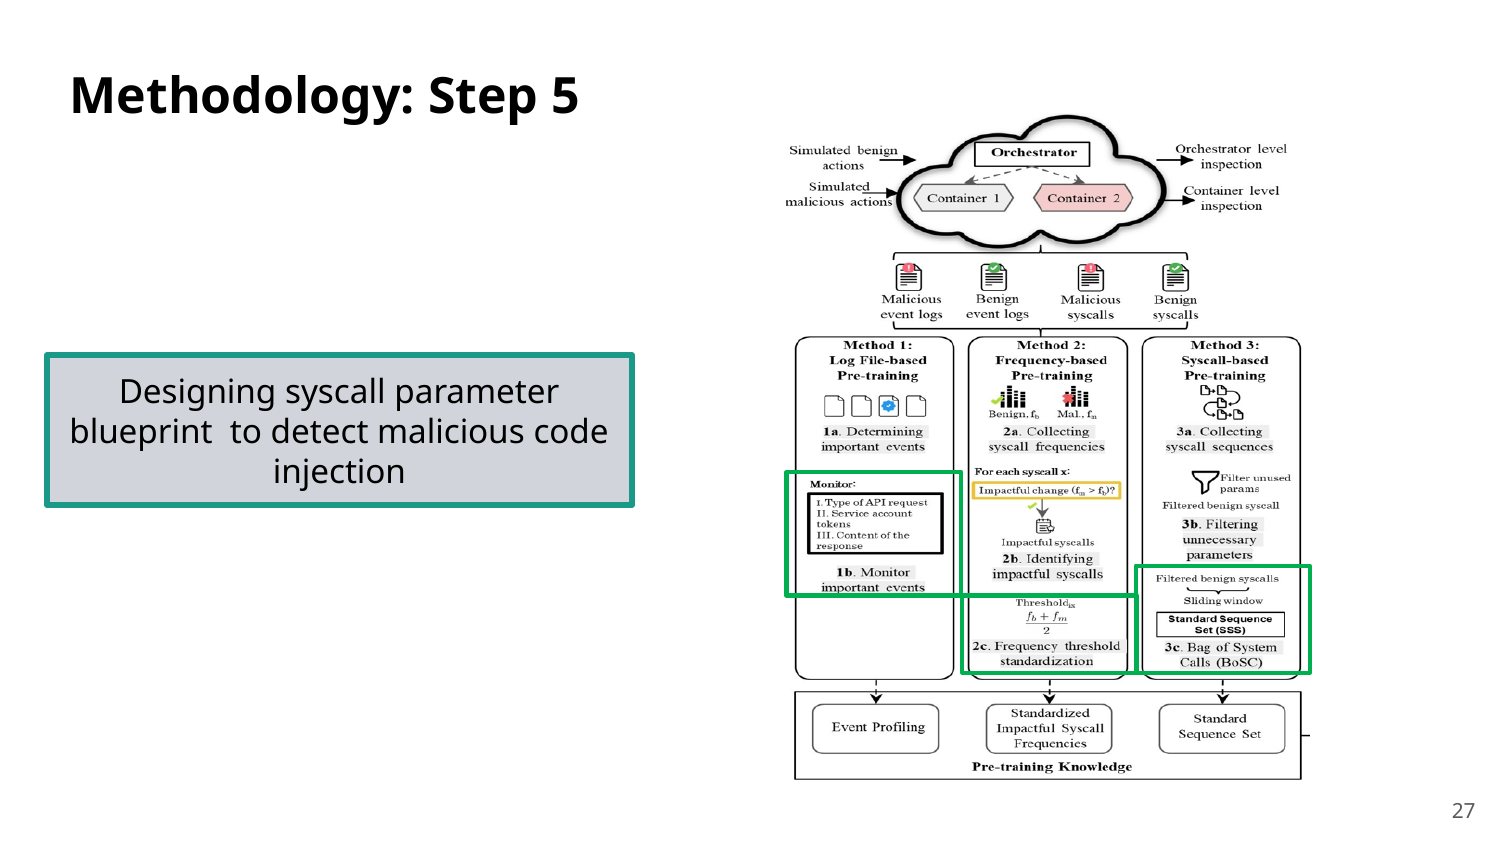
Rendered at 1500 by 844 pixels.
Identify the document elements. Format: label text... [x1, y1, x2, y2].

text_box Methodology: Step 5 [54, 56, 829, 131]
picture [786, 113, 1311, 780]
slide_number 27 [1400, 779, 1491, 844]
text_box Designing syscall parameter blueprint to detect malicious code injection [47, 355, 632, 506]
